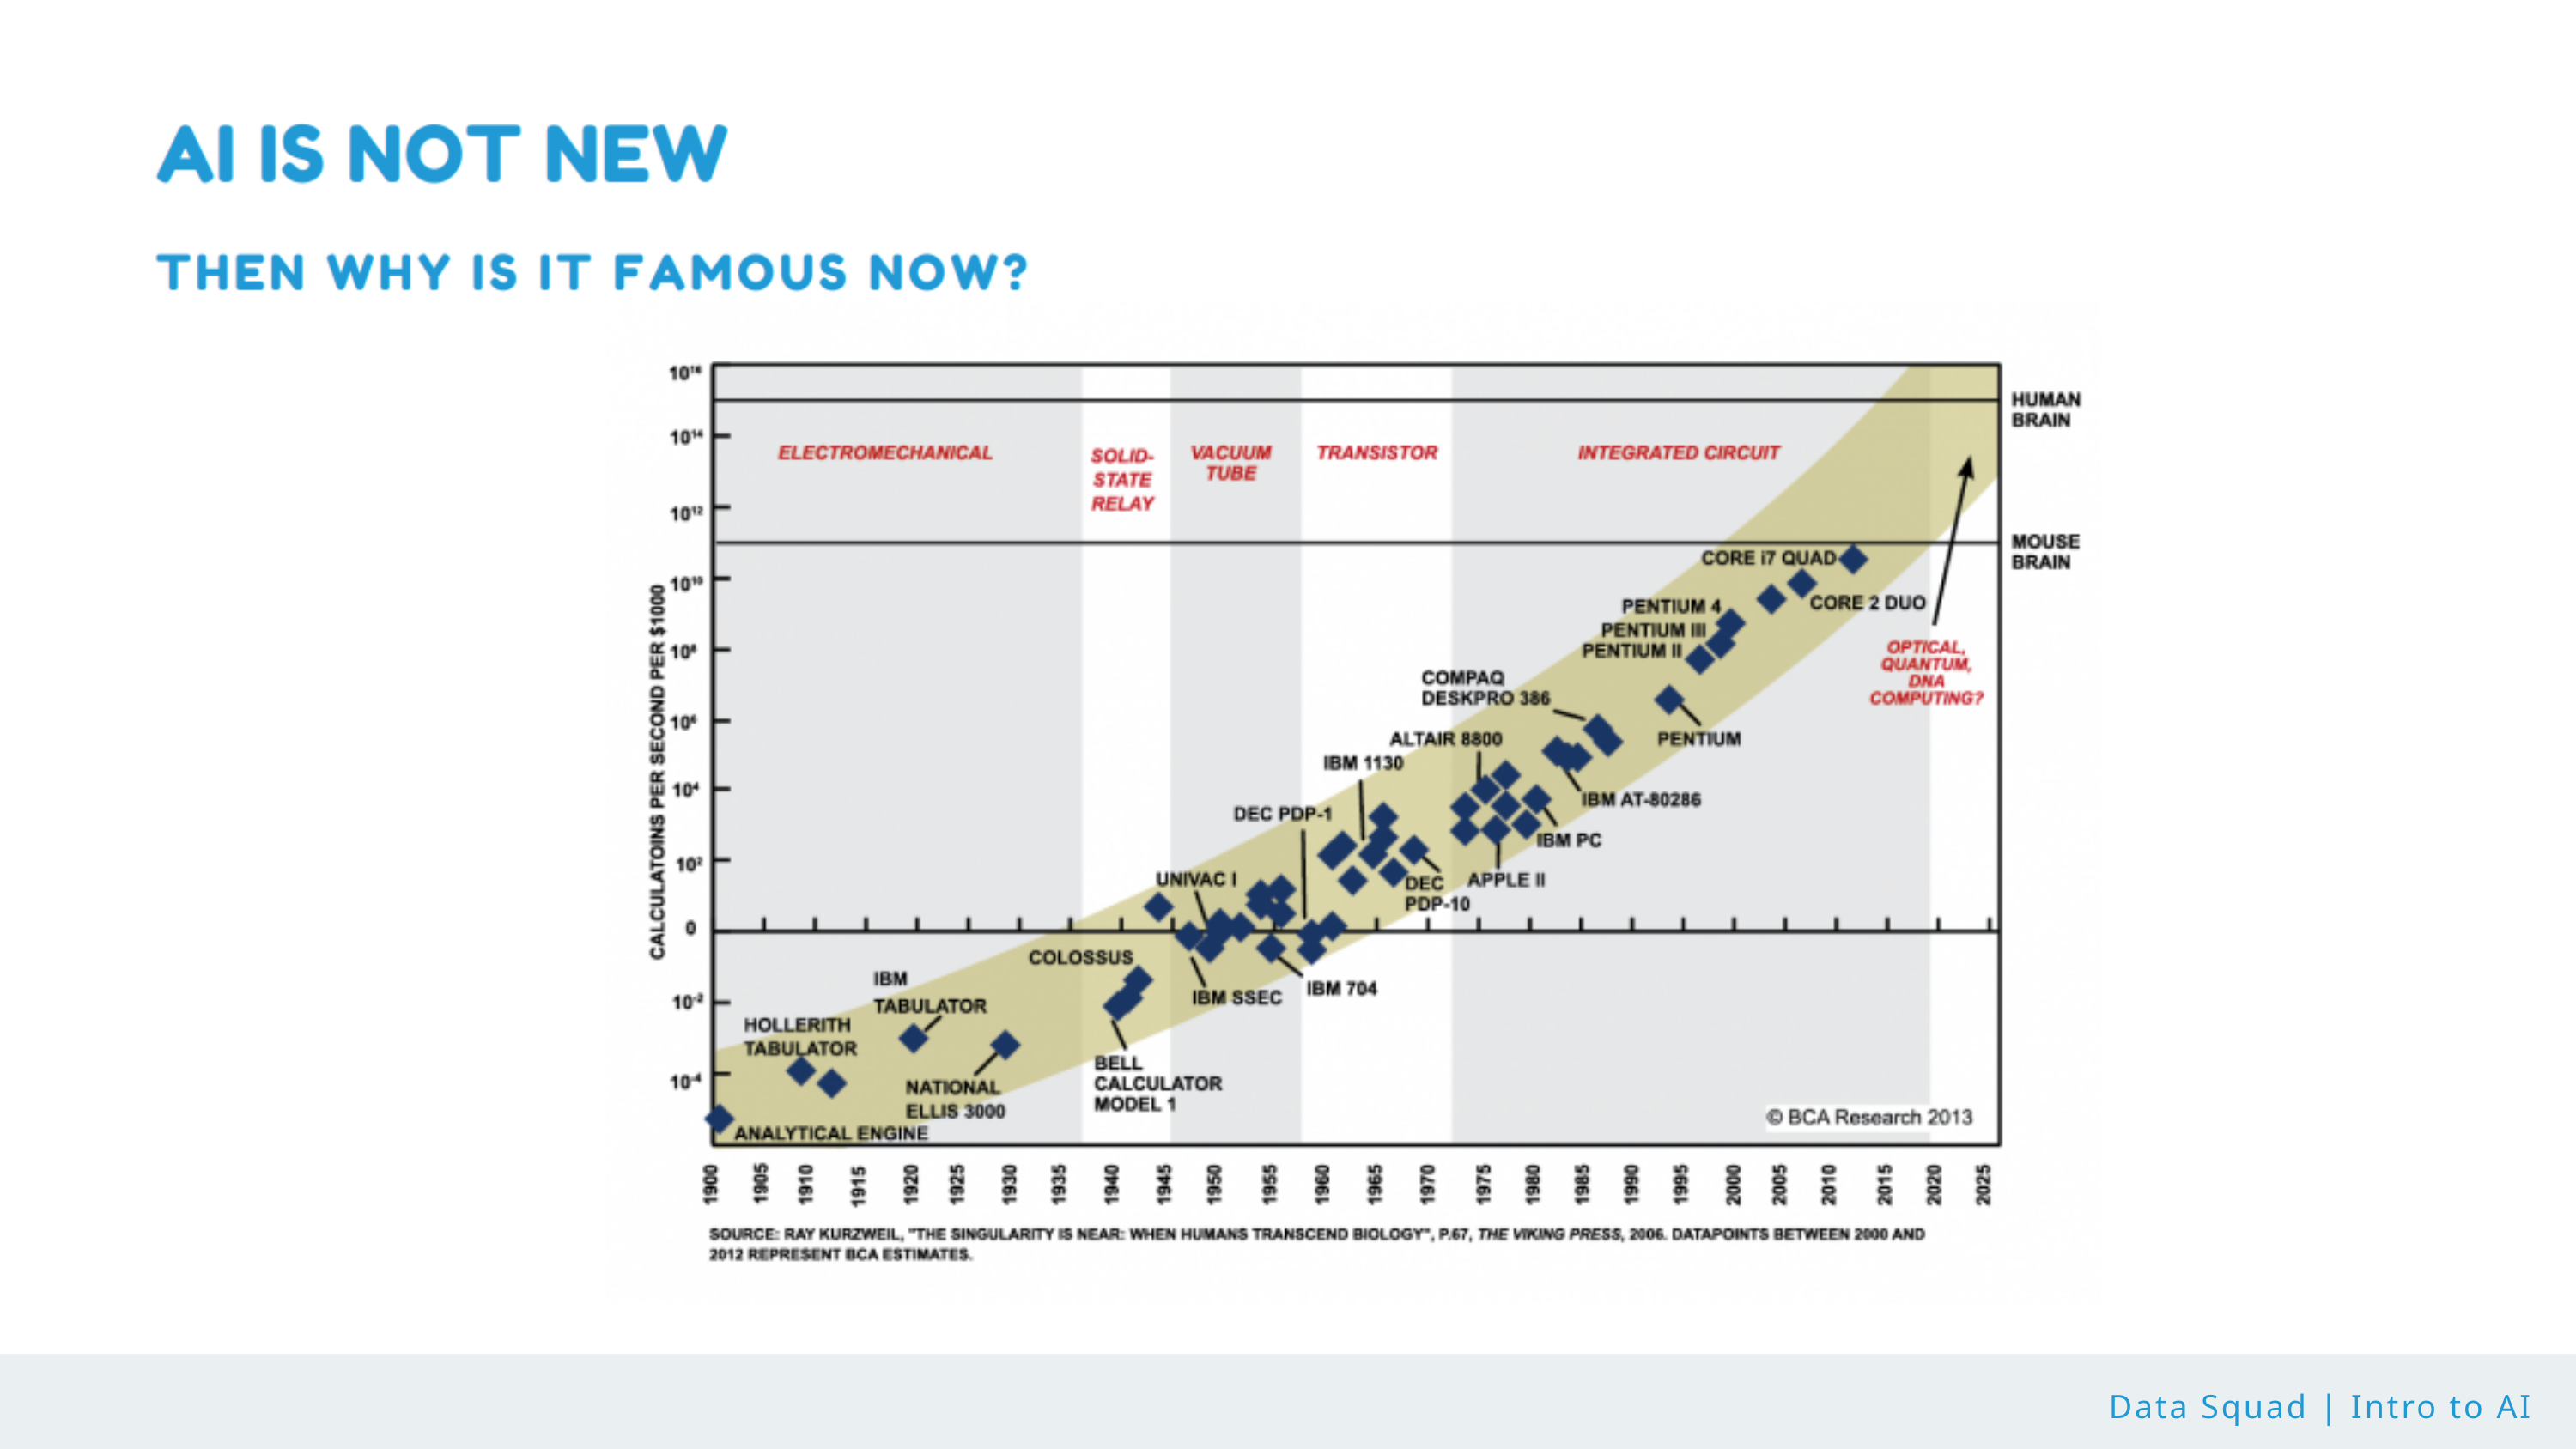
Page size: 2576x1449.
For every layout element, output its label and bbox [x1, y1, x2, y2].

text_box [94, 99, 2285, 330]
text_box [605, 301, 2101, 1304]
text_box [0, 1353, 2576, 1449]
